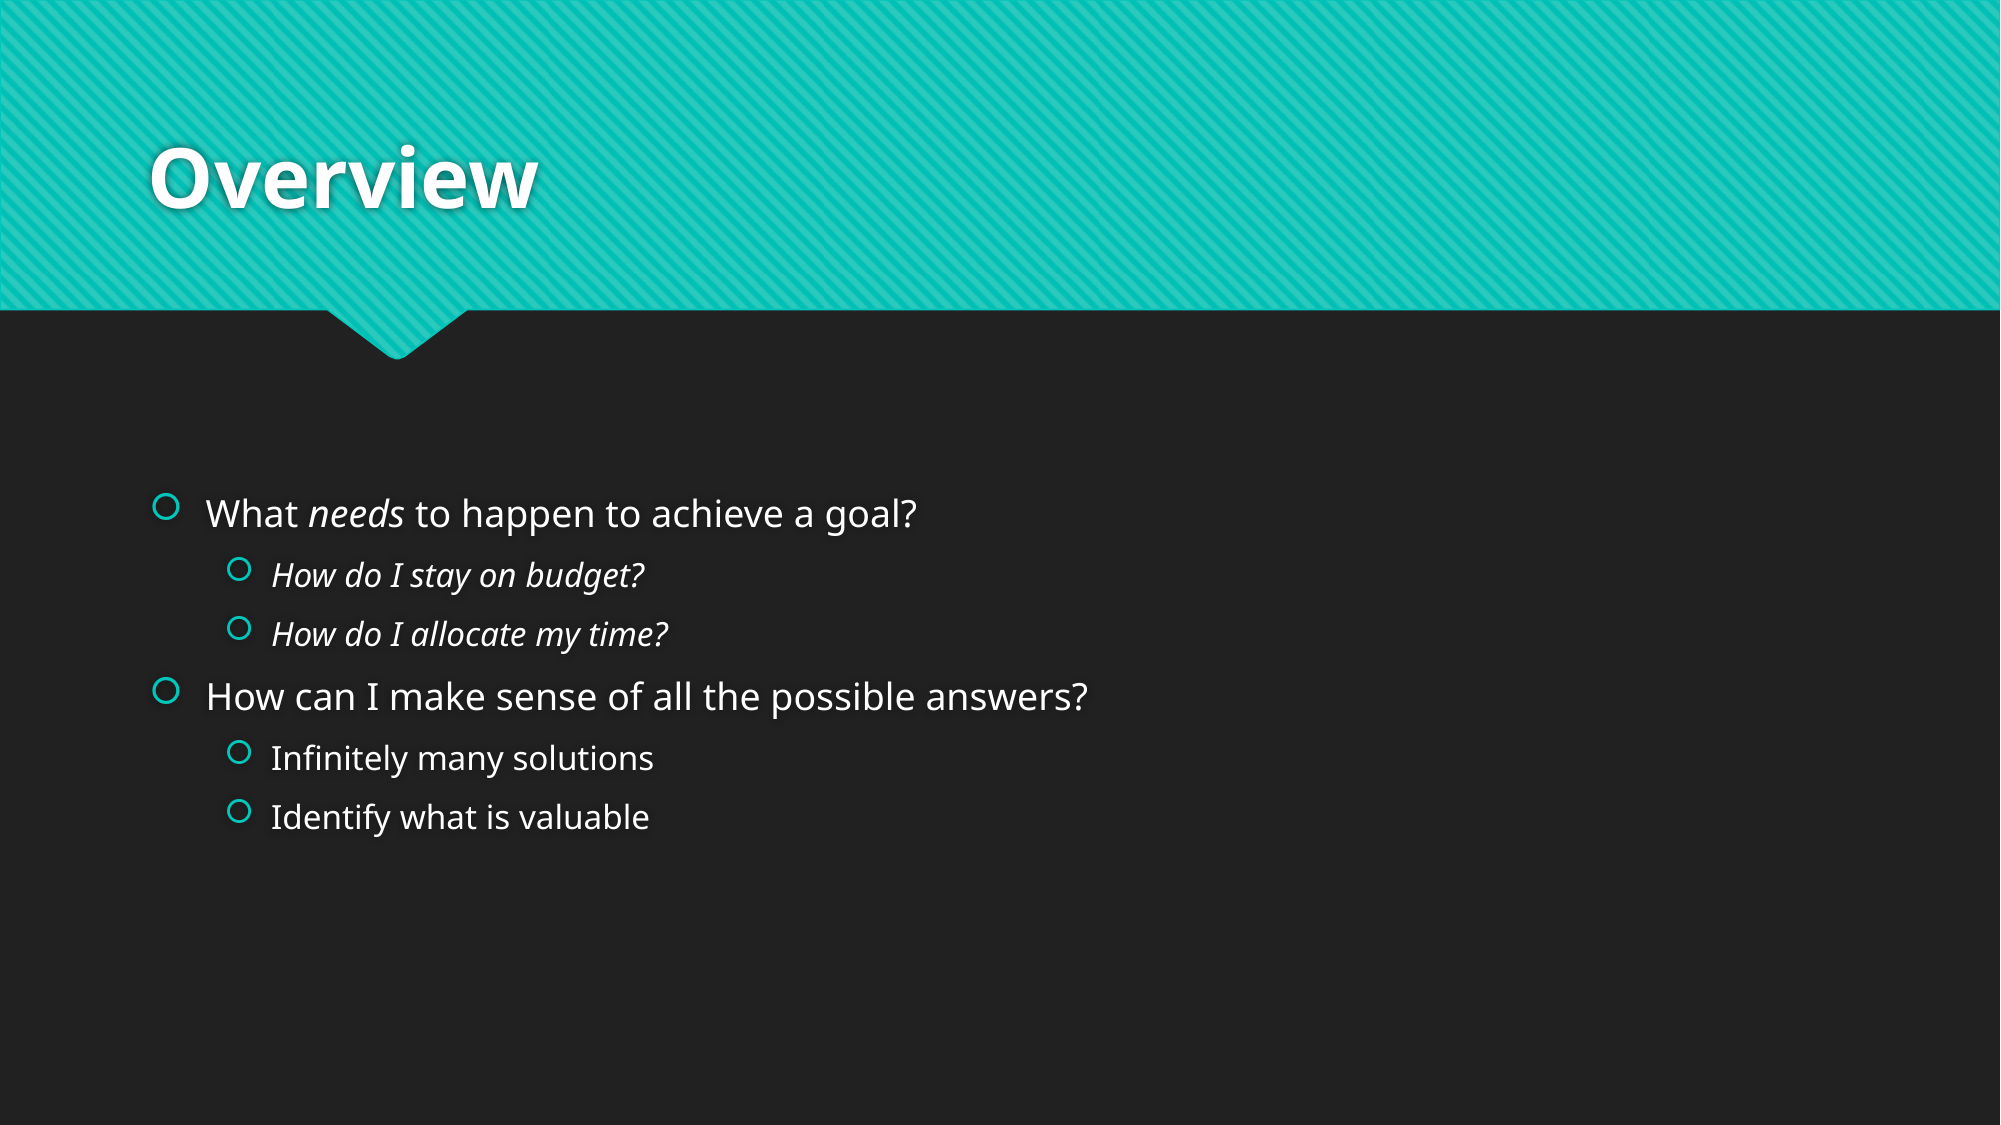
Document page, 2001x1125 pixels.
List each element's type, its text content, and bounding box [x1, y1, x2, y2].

list What needs to happen to achieve a goal? How do I stay on budget? How do I allocate my time? How can I make sense of all the possible answers? Infinitely many solutions Identify what is valuable [134, 364, 1866, 962]
title Overview [132, 73, 1868, 233]
